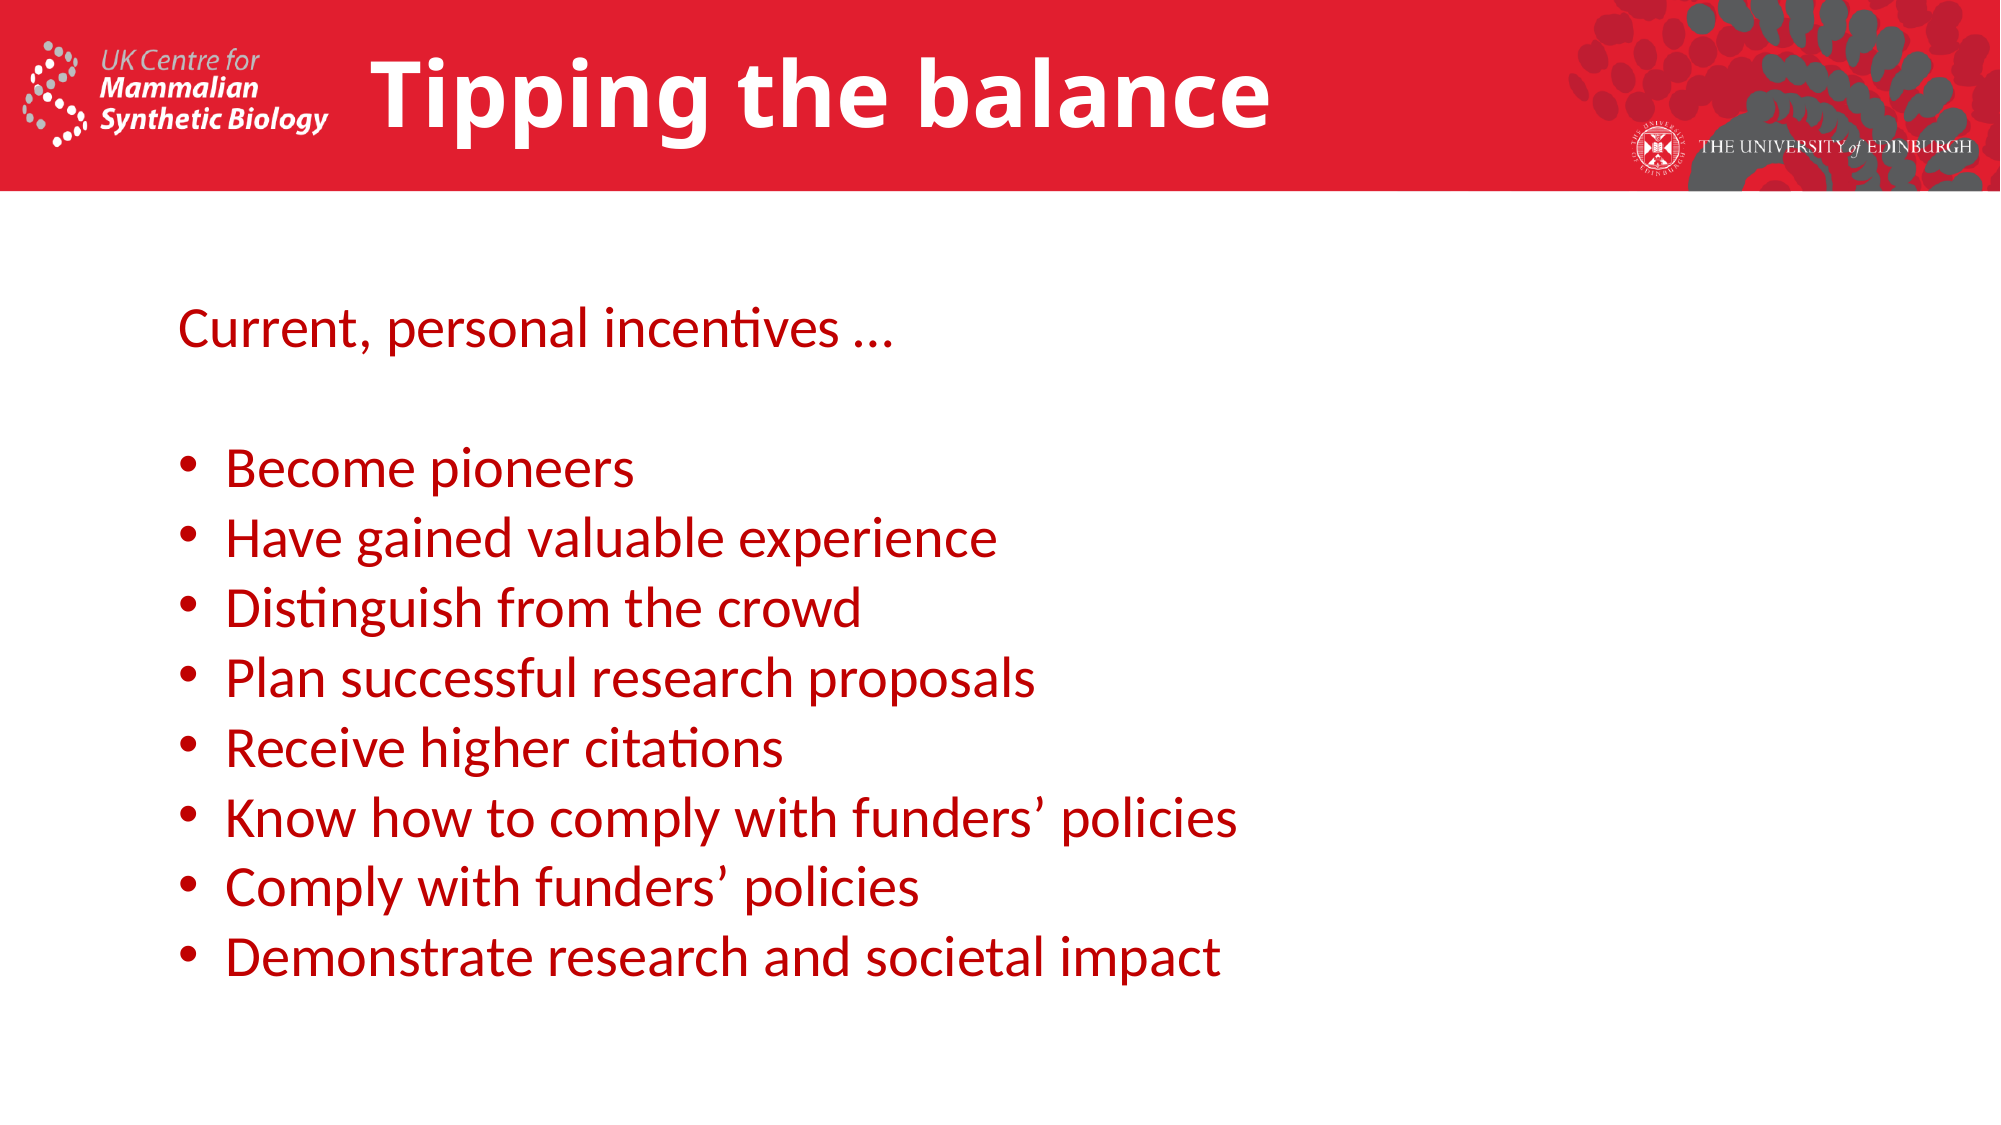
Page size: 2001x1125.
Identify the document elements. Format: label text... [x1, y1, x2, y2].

picture [0, 0, 2000, 221]
title Tipping the balance [354, 23, 1863, 172]
text_box Current, personal incentives … Become pioneers Have gained valuable experience Distinguish from the crowd Plan successful research proposals Receive higher citations Know how to comply with funders’ policies Comply with funders’ policies Demonstrate research and societal impact [163, 281, 1822, 996]
